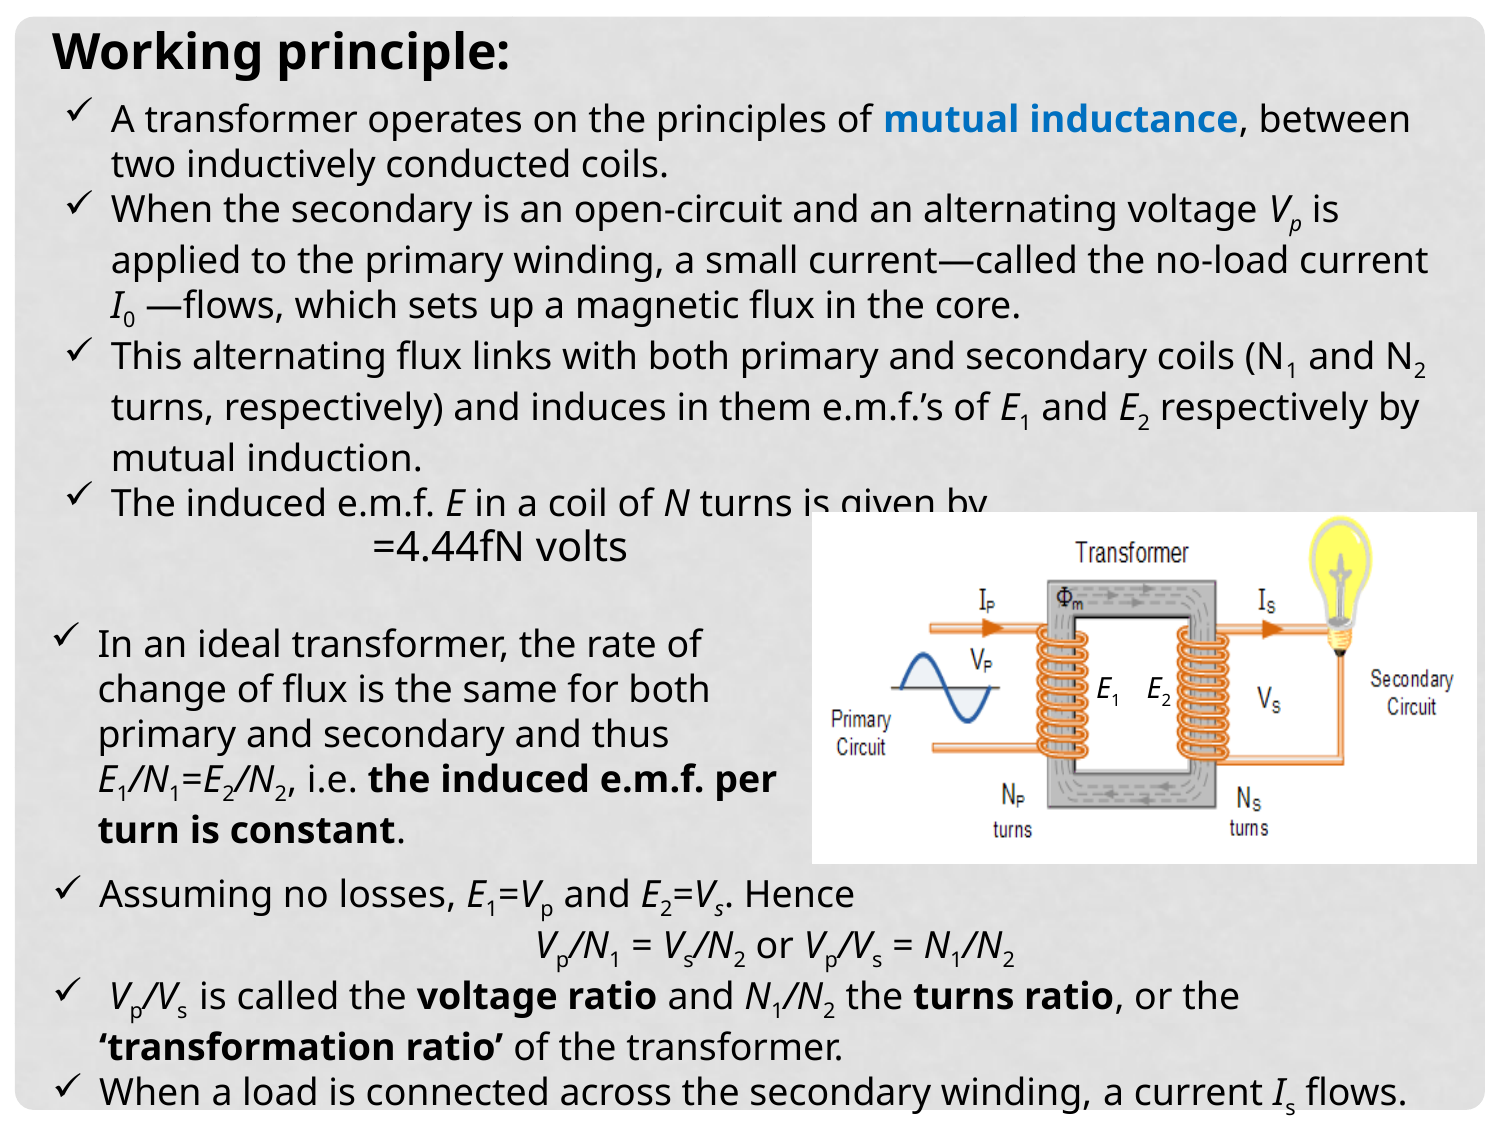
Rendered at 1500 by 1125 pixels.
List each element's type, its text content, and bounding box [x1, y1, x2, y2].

picture [812, 512, 1477, 865]
text_box Working principle: [37, 12, 1463, 88]
text_box In an ideal transformer, the rate of change of flux is the same for both primary and secondary and thus E1/N1=E2/N2, i.e. the induced e.m.f. per turn is constant. [35, 612, 812, 859]
text_box Assuming no losses, E1=Vp and E2=Vs. Hence Vp/N1 = Vs/N2 or Vp/Vs = N1/N2 Vp/Vs is called the voltage ratio and N1/N2 the turns ratio, or the ‘transformation ratio’ of the transformer. When a load is connected across the secondary winding, a current Is flows. [37, 862, 1500, 1125]
text_box A transformer operates on the principles of mutual inductance, between two inductively conducted coils. When the secondary is an open-circuit and an alternating voltage Vp is applied to the primary winding, a small current—called the no-load current I0 —flows, which sets up a magnetic flux in the core. This alternating flux links with both primary and secondary coils (N1 and N2 turns, respectively) and induces in them e.m.f.’s of E1 and E2 respectively by mutual induction. The induced e.m.f. E in a coil of N turns is given by [49, 87, 1450, 532]
